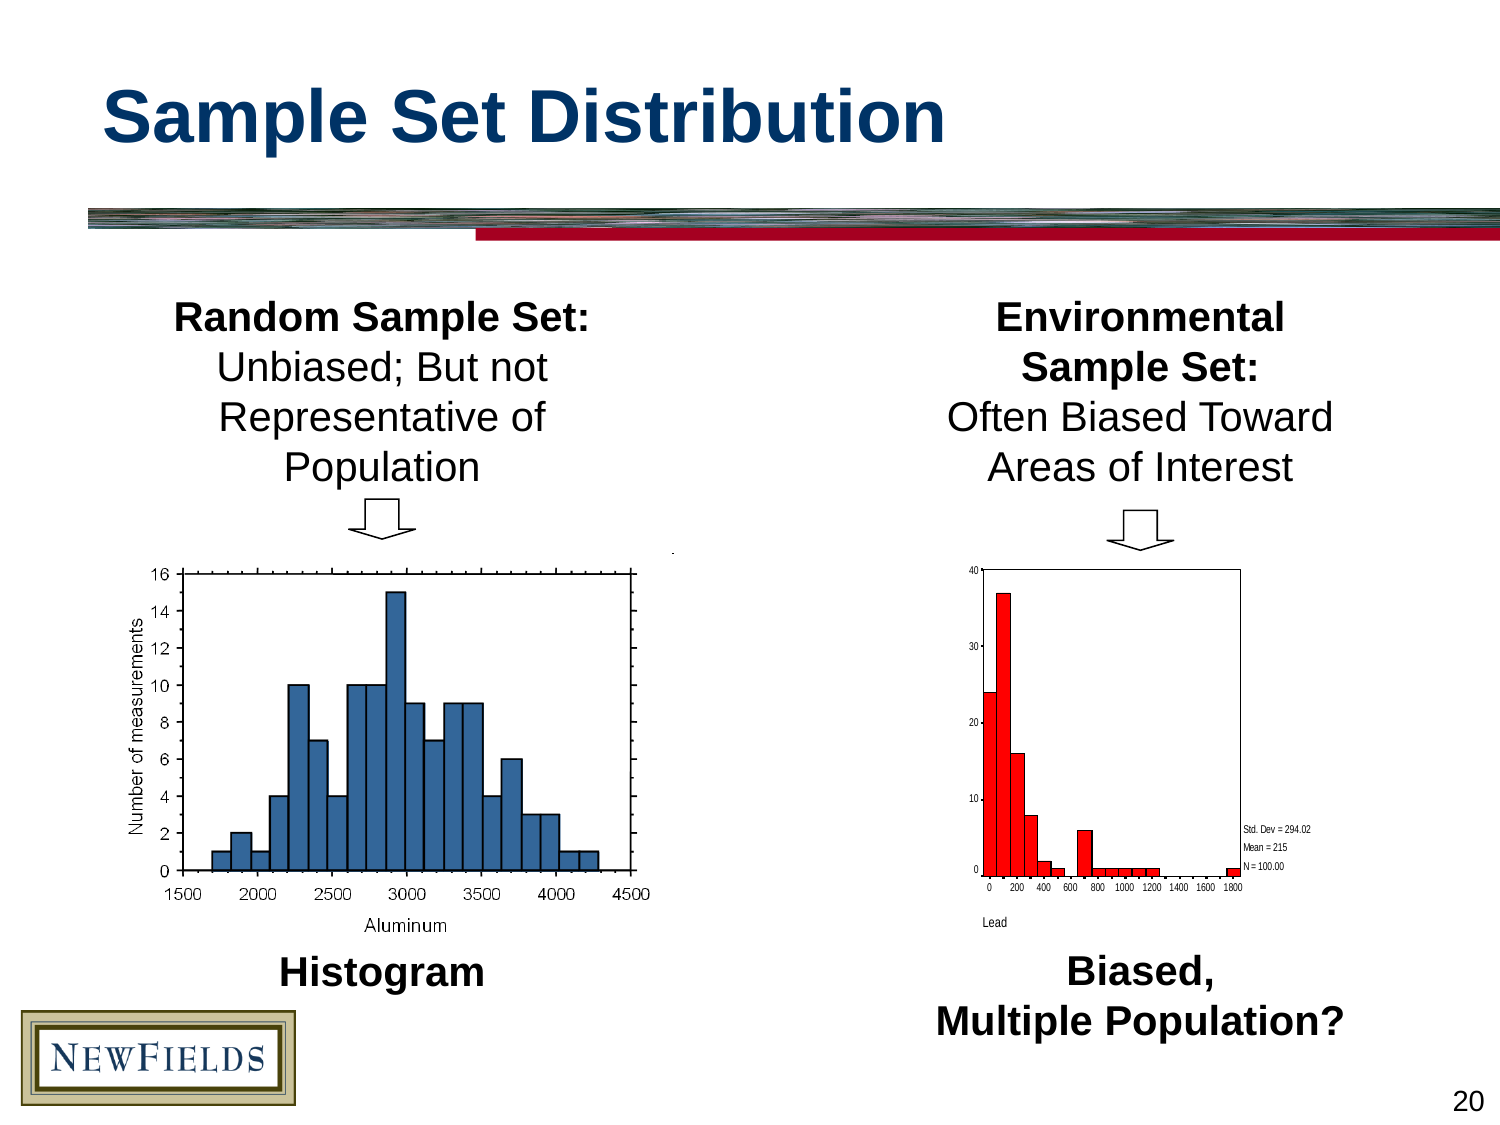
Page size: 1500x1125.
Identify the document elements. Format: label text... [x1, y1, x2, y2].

title Sample Set Distribution [87, 24, 1426, 213]
picture [88, 208, 1500, 229]
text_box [90, 279, 674, 1003]
picture [20, 1010, 296, 1106]
slide_number 20 [1187, 1049, 1500, 1125]
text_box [906, 281, 1374, 1052]
